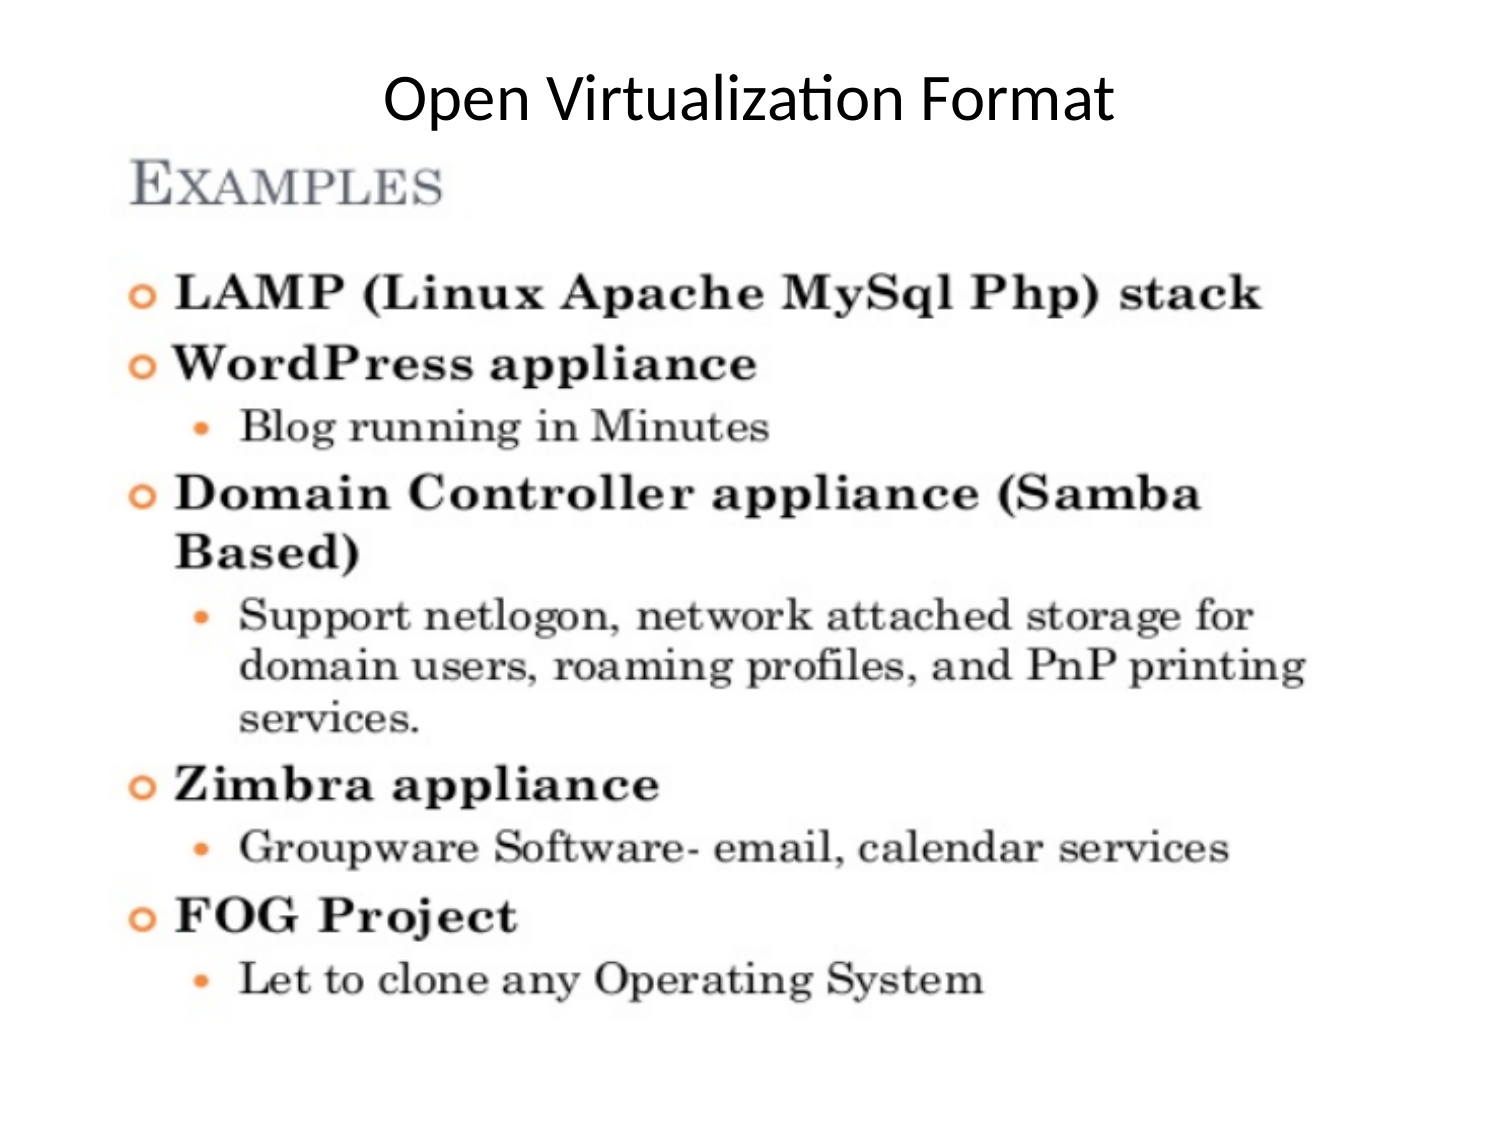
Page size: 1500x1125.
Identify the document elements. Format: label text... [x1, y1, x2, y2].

picture [81, 140, 1360, 1022]
title Open Virtualization Format [75, 0, 1425, 188]
